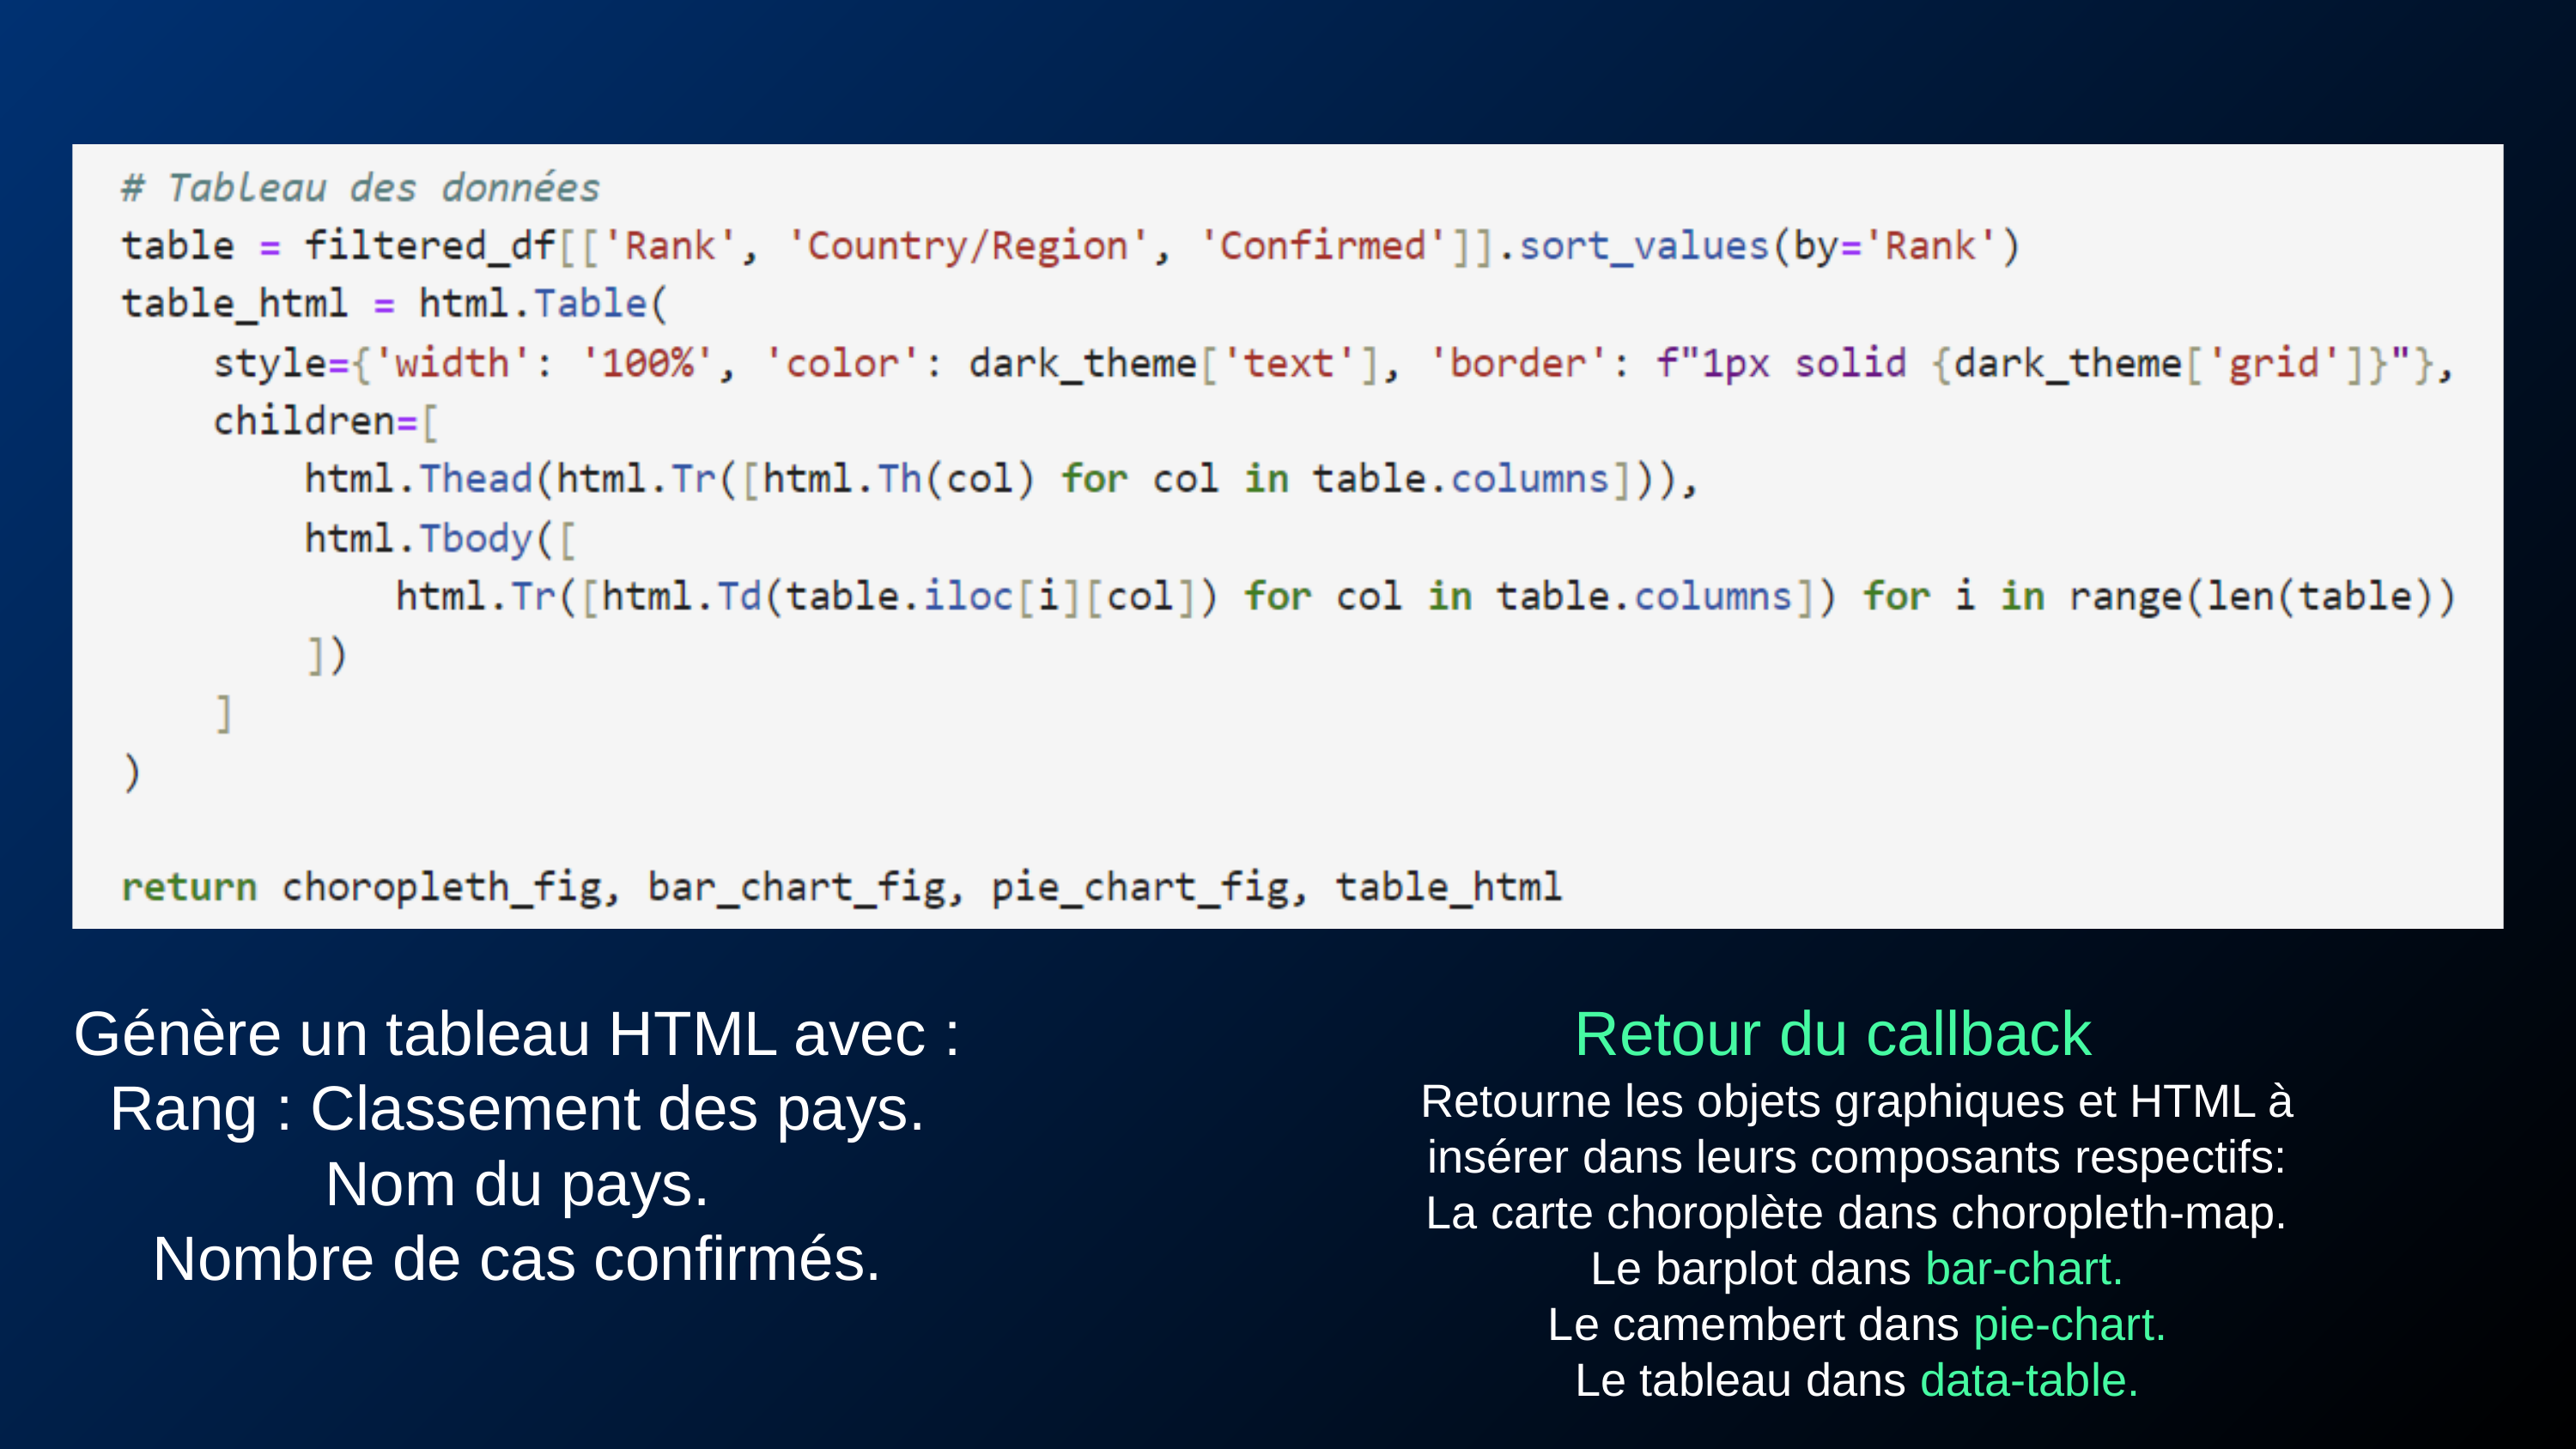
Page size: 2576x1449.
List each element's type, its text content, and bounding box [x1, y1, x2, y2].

text_box [72, 144, 2504, 929]
text_box Génère un tableau HTML avec : Rang : Classement des pays. Nom du pays. Nombre de cas confirmés. [72, 992, 963, 1294]
text_box Retourne les objets graphiques et HTML à insérer dans leurs composants respectifs: La carte choroplète dans choropleth-map. Le barplot dans bar-chart. Le camembert dans pie-chart. Le tableau dans data-table. [1370, 1070, 2346, 1406]
text_box Retour du callback [1557, 992, 2093, 1068]
